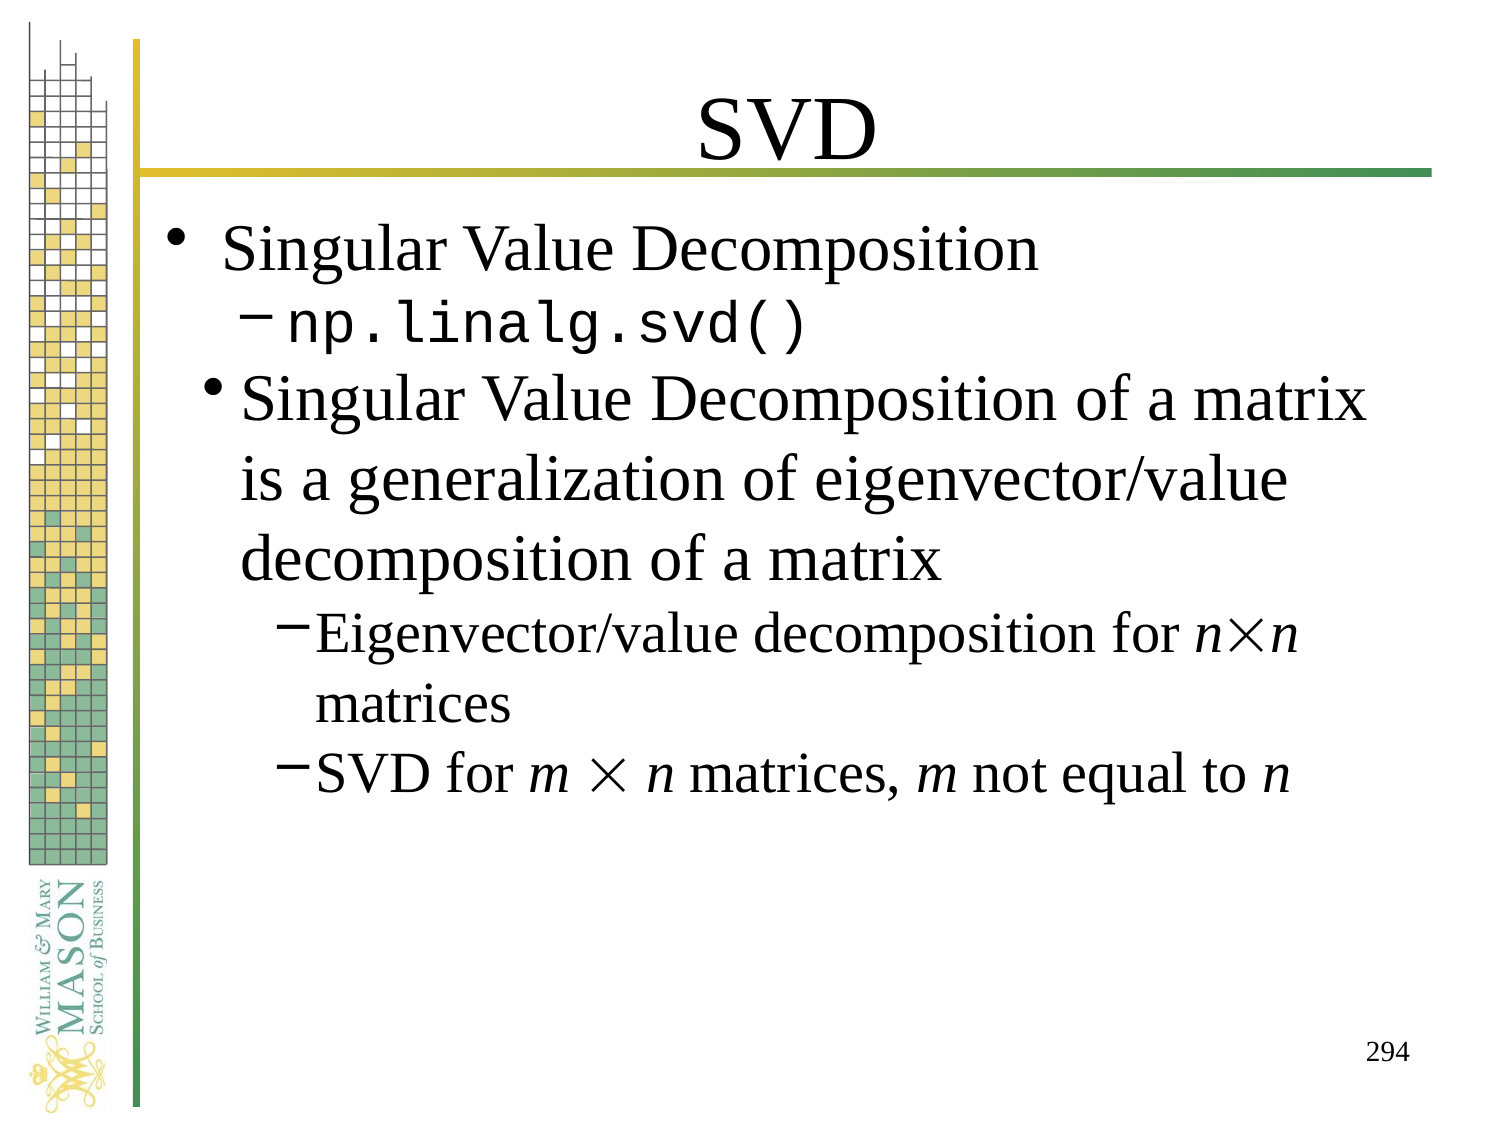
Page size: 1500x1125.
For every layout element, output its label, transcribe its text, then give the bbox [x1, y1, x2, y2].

list Singular Value Decomposition np.linalg.svd() Singular Value Decomposition of a matrix is a generalization of eigenvector/value decomposition of a matrix Eigenvector/value decomposition for nn matrices SVD for m  n matrices, m not equal to n [150, 189, 1425, 1005]
slide_number 65 [29, 879, 107, 1113]
title SVD [150, 45, 1425, 189]
slide_number 294 [1048, 1024, 1426, 1103]
